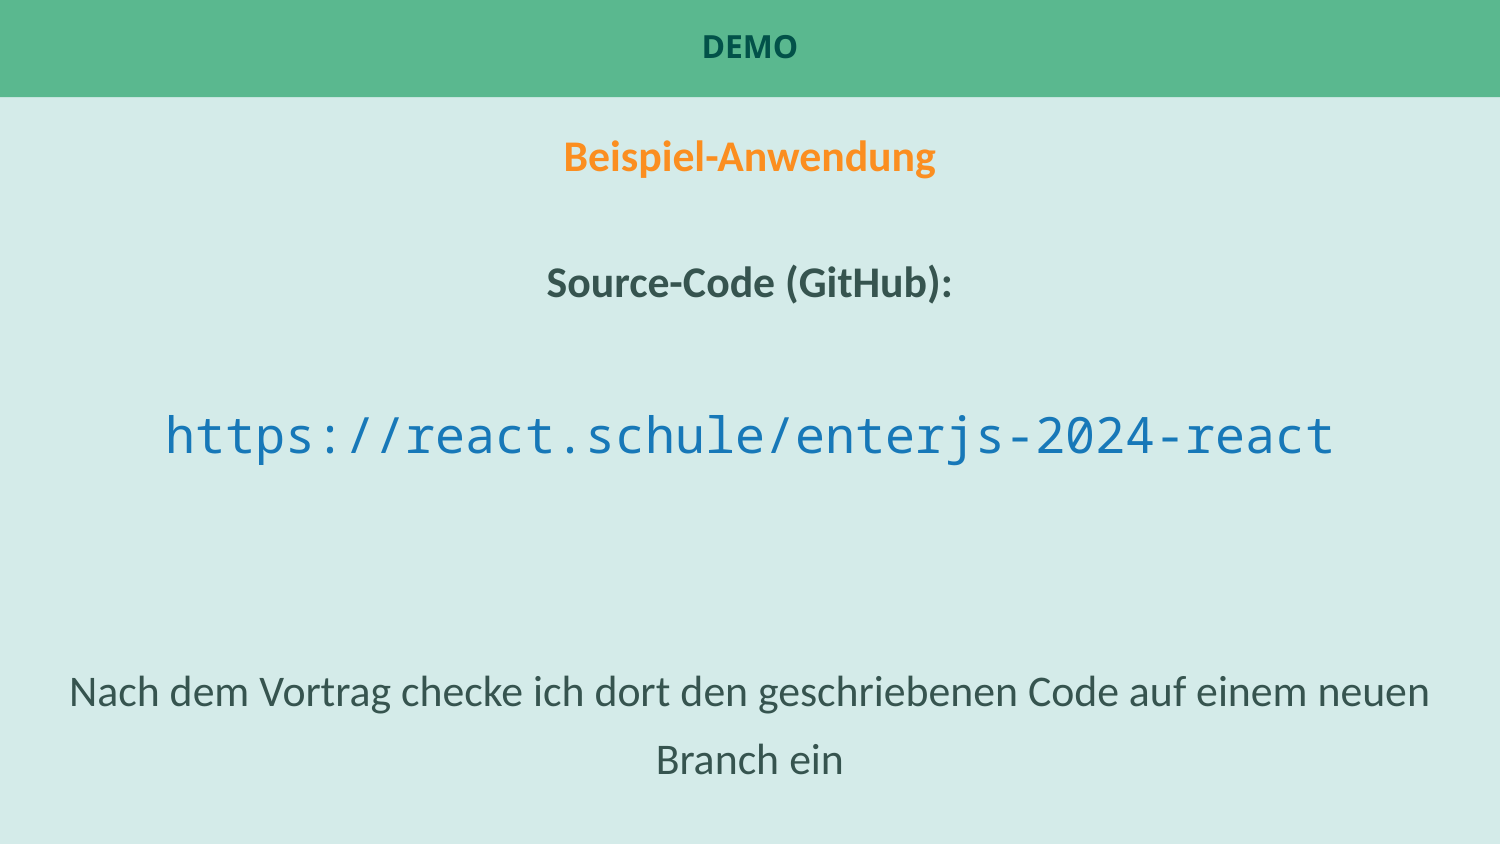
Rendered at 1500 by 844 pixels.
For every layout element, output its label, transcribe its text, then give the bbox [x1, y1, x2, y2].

list Beispiel-Anwendung Source-Code (GitHub): https://react.schule/enterjs-2024-react Nach dem Vortrag checke ich dort den geschriebenen Code auf einem neuen Branch ein [30, 126, 1470, 844]
title Demo [0, 0, 1500, 98]
